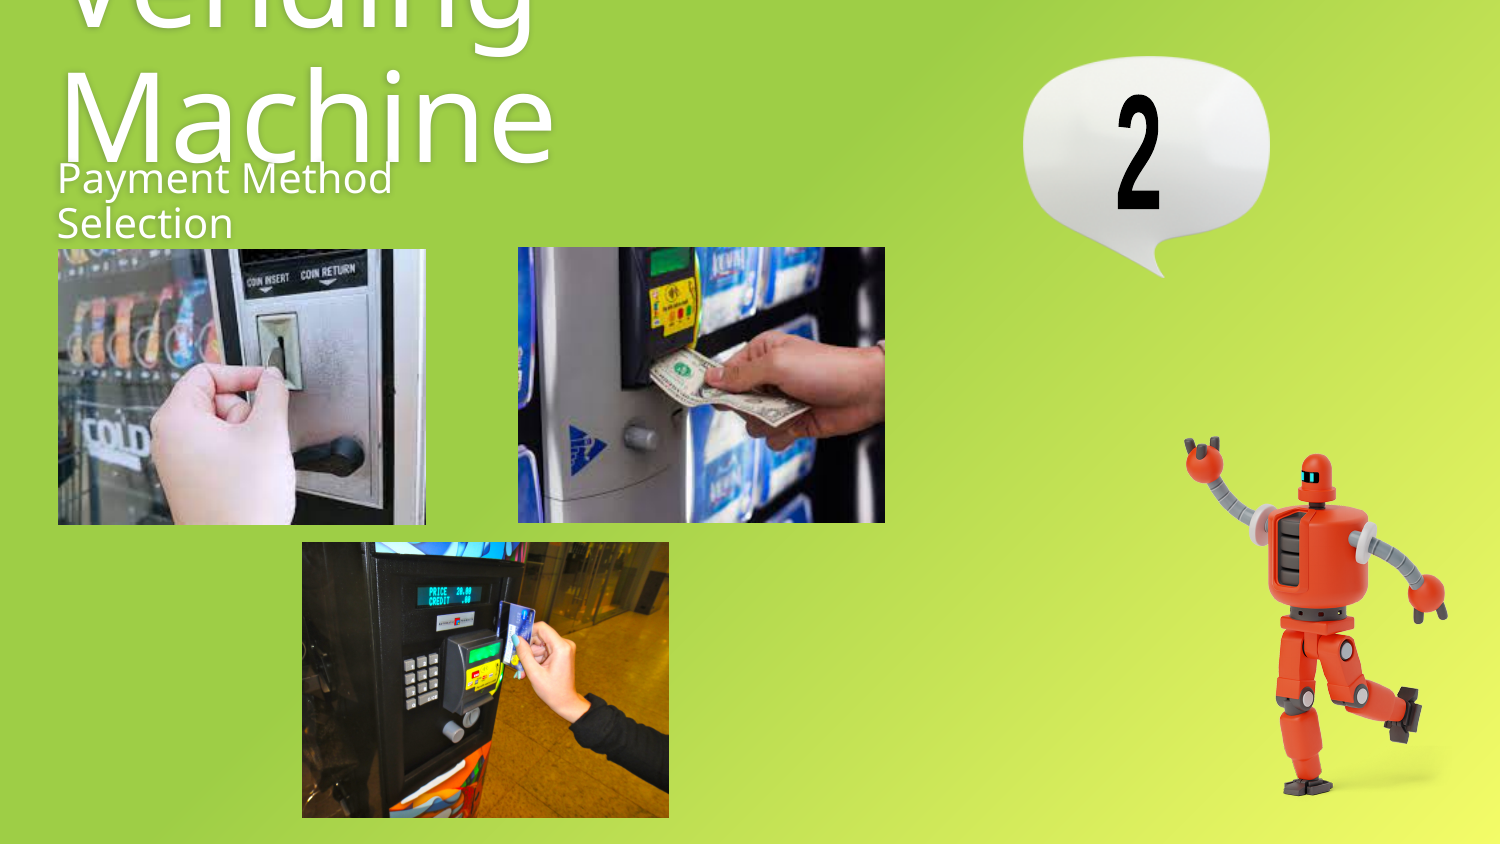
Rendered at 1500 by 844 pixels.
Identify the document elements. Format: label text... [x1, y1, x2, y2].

picture [302, 542, 669, 819]
picture [58, 249, 426, 525]
title Vending Machine [56, 36, 871, 190]
text_box Payment Method Selection [56, 189, 549, 248]
picture [518, 247, 885, 523]
picture [1023, 56, 1270, 278]
picture [1183, 436, 1453, 805]
